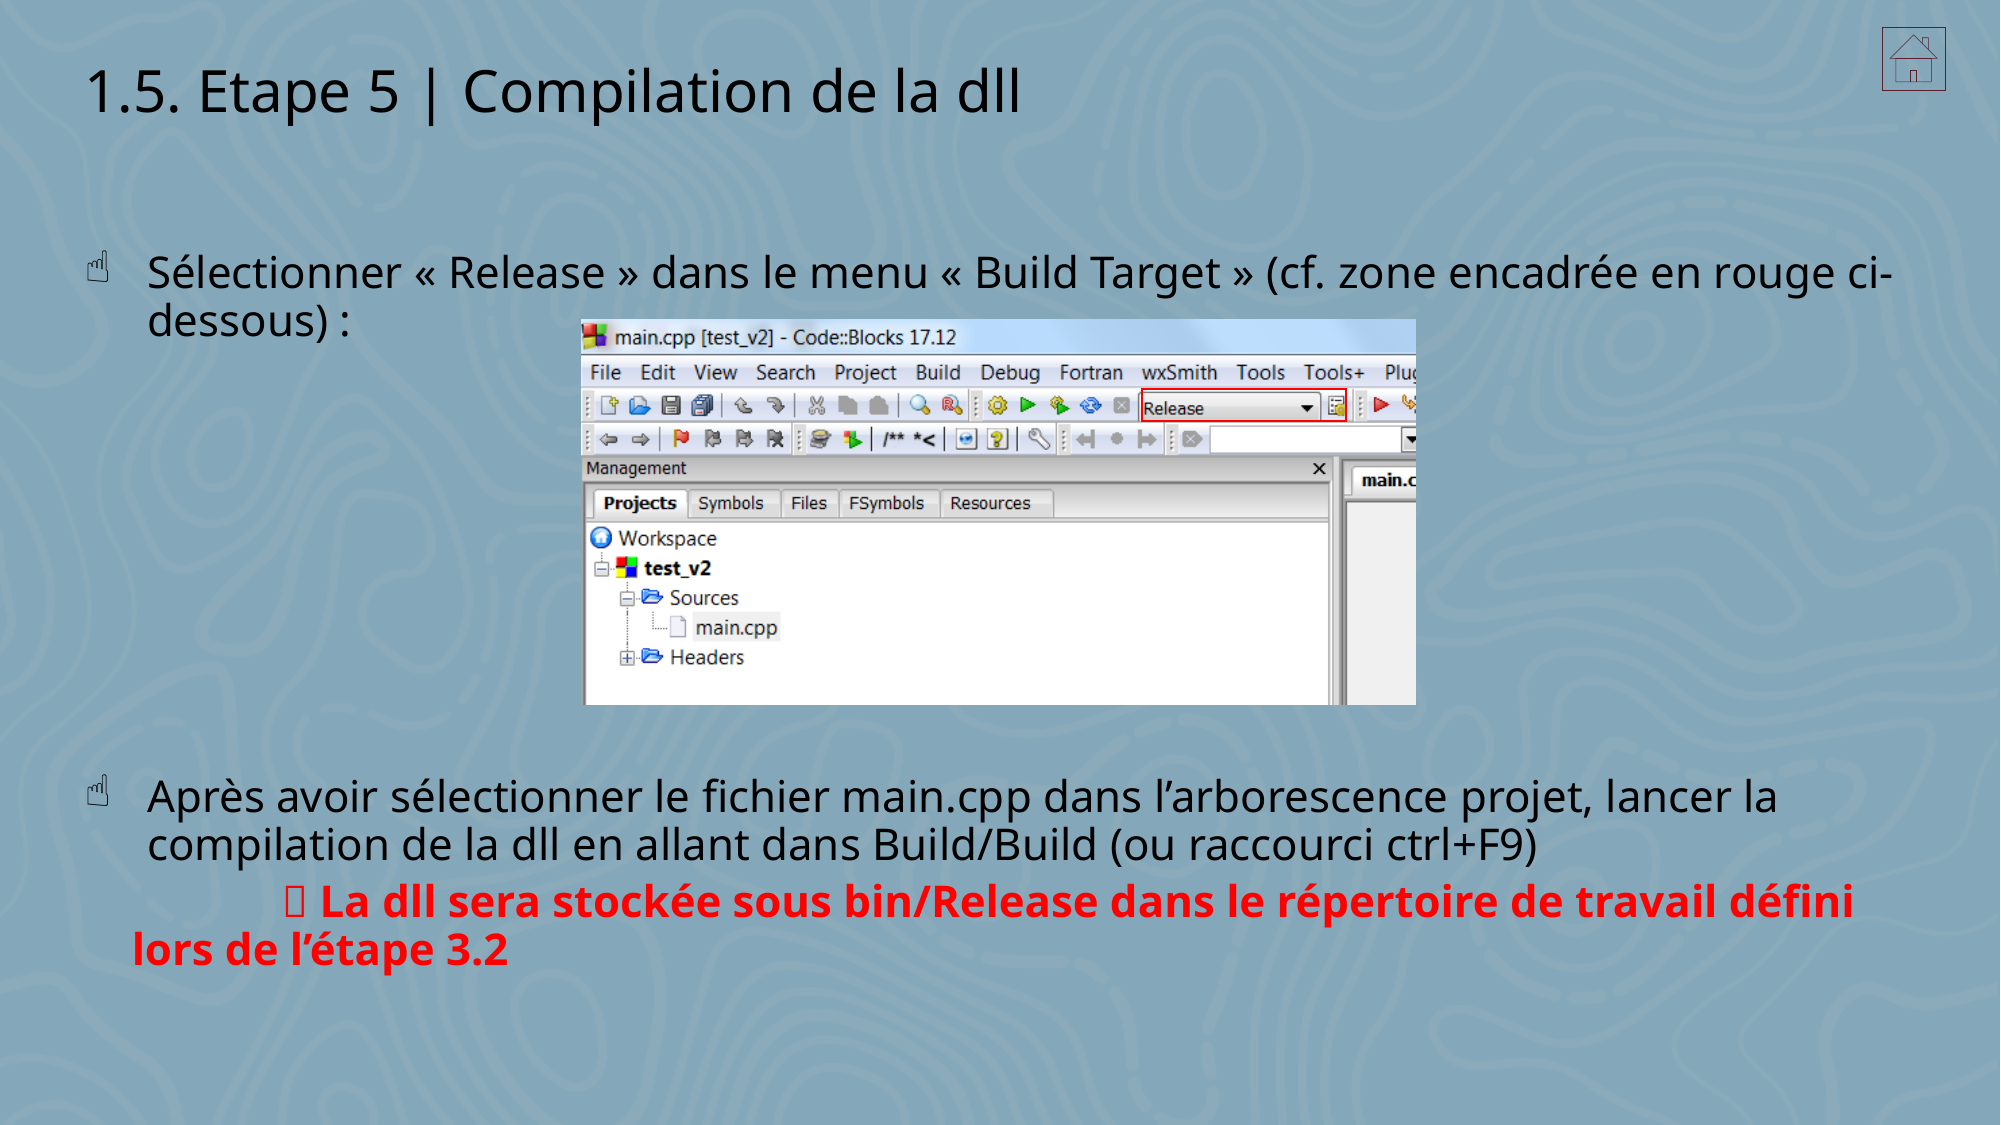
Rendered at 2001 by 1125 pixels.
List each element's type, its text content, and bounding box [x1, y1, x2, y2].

picture [581, 319, 1416, 706]
text_box [1881, 26, 1946, 91]
title 1.5. Etape 5 | Compilation de la dll [84, 62, 1913, 196]
text_box Sélectionner « Release » dans le menu « Build Target » (cf. zone encadrée en rouge ci-dessous) : Après avoir sélectionner le fichier main.cpp dans l’arborescence projet, lancer la compilation de la dll en allant dans Build/Build (ou raccourci ctrl+F9)  La dll sera stockée sous bin/Release dans le répertoire de travail défini lors de l’étape 3.2 [69, 243, 1930, 1014]
